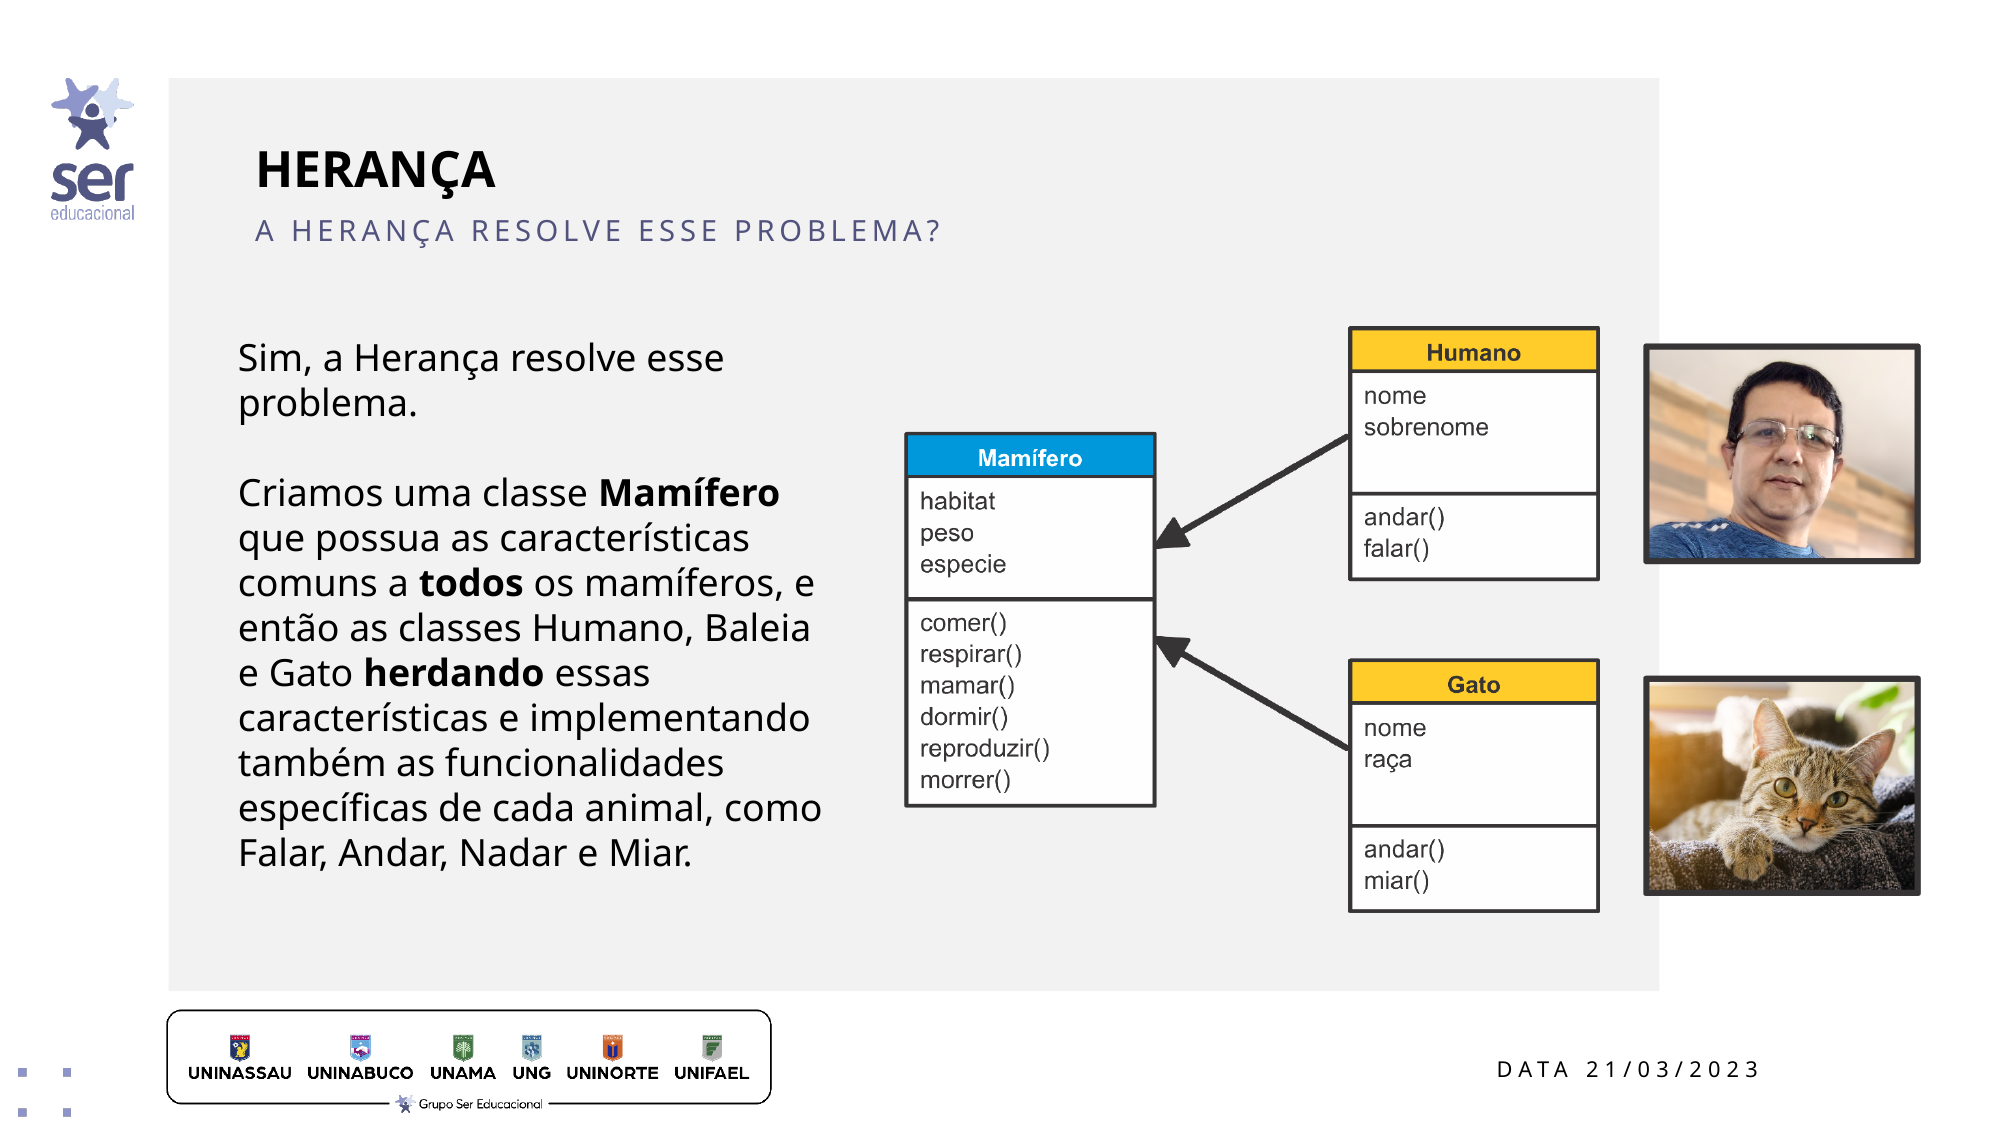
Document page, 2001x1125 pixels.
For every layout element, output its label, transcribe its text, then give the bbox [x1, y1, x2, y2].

picture [0, 1068, 71, 1125]
picture [36, 77, 156, 223]
text_box DATA 21/03/2023 [1481, 1047, 1955, 1089]
text_box [168, 77, 1660, 992]
text_box A HERANÇA RESOLVE ESSE PROBLEMA? [240, 205, 1058, 255]
text_box HERANÇA [240, 130, 1058, 205]
picture [151, 994, 786, 1122]
picture [904, 326, 1921, 913]
text_box Sim, a Herança resolve esse problema. Criamos uma classe Mamífero que possua as características comuns a todos os mamíferos, e então as classes Humano, Baleia e Gato herdando essas características e implementando também as funcionalidades específicas de cada animal, como Falar, Andar, Nadar e Miar. [223, 326, 842, 882]
